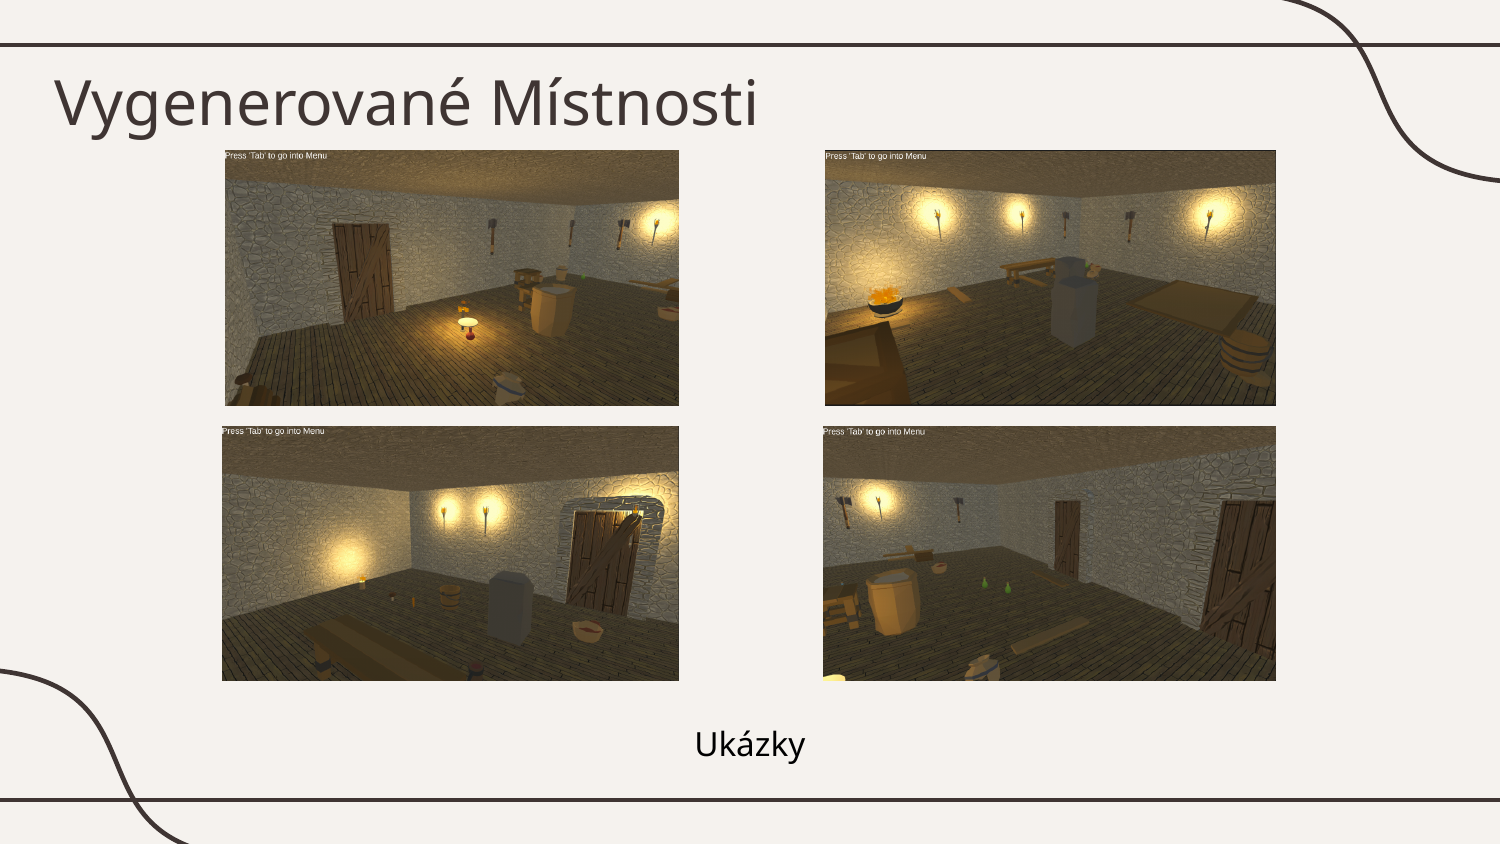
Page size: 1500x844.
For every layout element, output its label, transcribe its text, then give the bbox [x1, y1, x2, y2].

subtitle Ukázky [248, 701, 1252, 764]
picture [823, 425, 1276, 682]
picture [224, 150, 679, 406]
title Vygenerované Místnosti [39, 48, 846, 142]
picture [222, 425, 679, 682]
picture [825, 150, 1276, 406]
